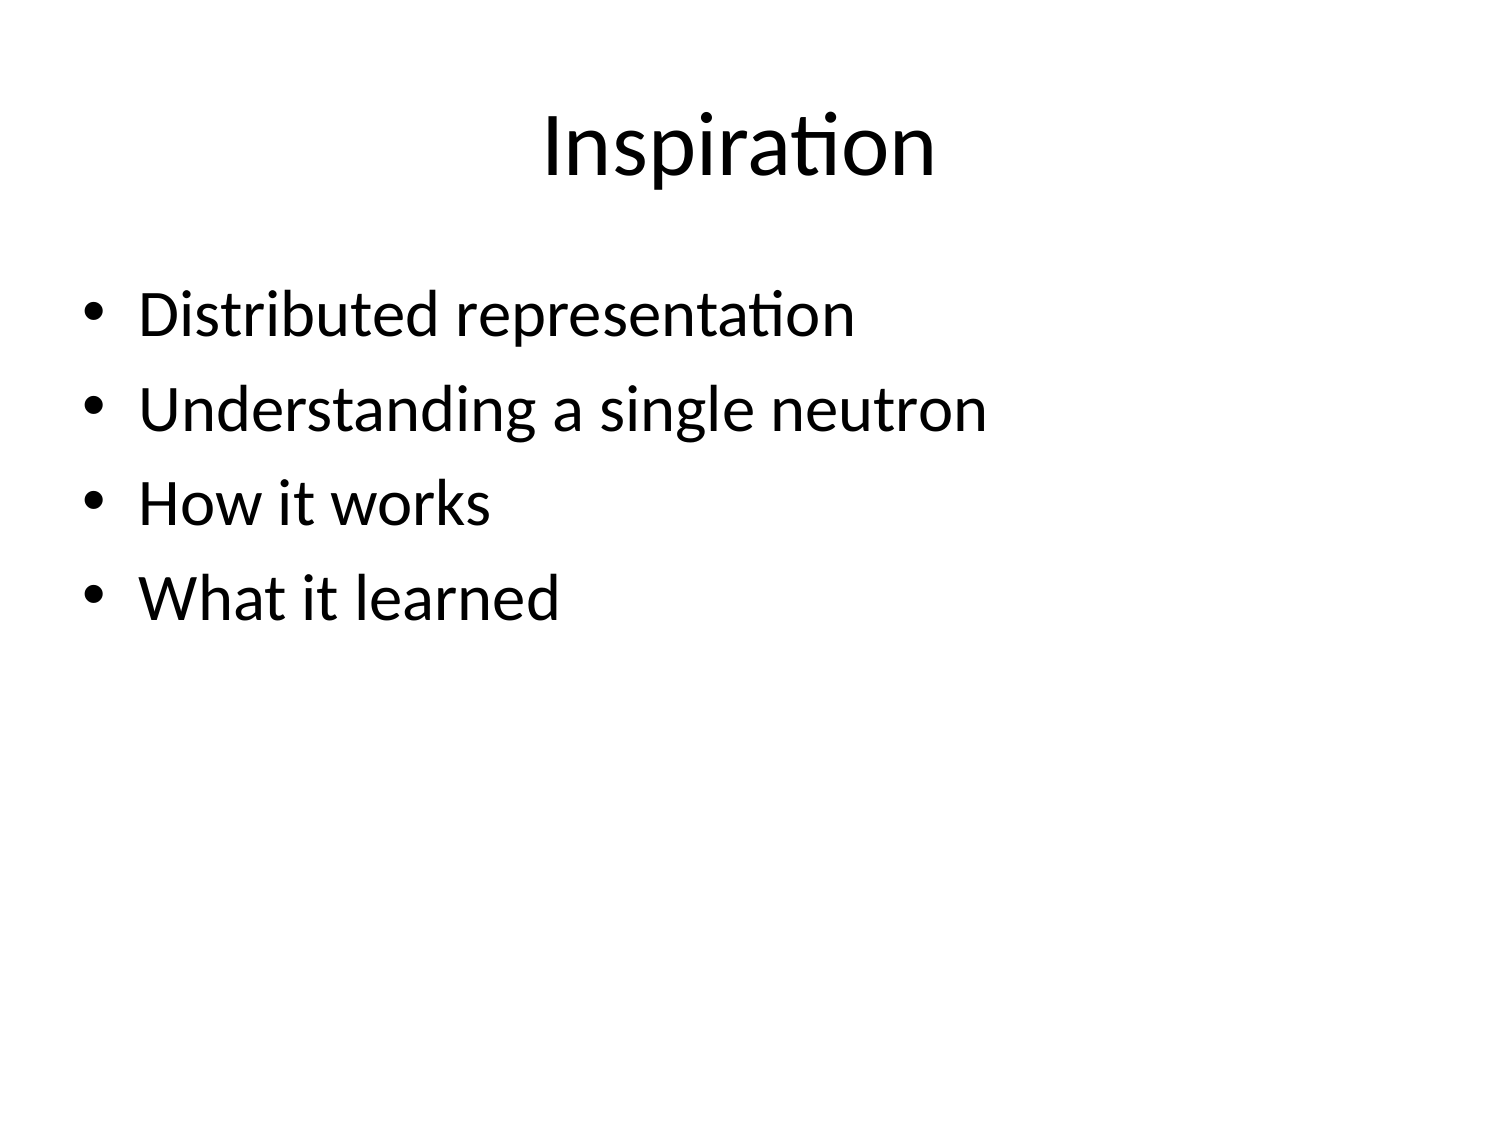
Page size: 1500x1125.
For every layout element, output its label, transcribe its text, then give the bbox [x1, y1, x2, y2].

list Distributed representation Understanding a single neutron How it works What it learned [74, 261, 1426, 1125]
title Inspiration [74, 44, 1426, 234]
